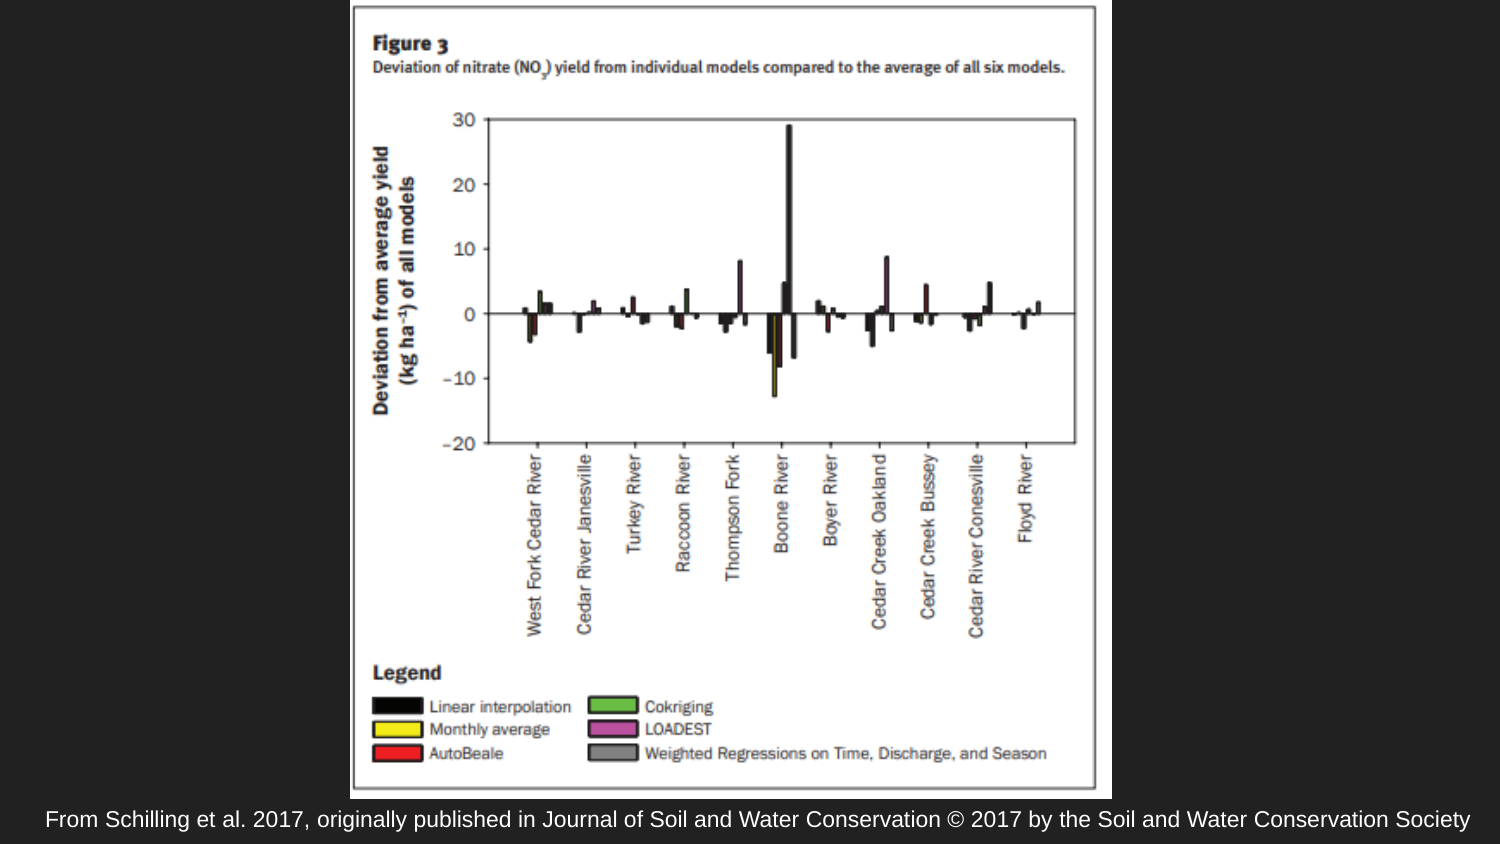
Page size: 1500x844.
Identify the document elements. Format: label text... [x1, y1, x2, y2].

picture [350, 0, 1112, 800]
text_box From Schilling et al. 2017, originally published in Journal of Soil and Water Conservation © 2017 by the Soil and Water Conservation Society [0, 790, 1500, 844]
